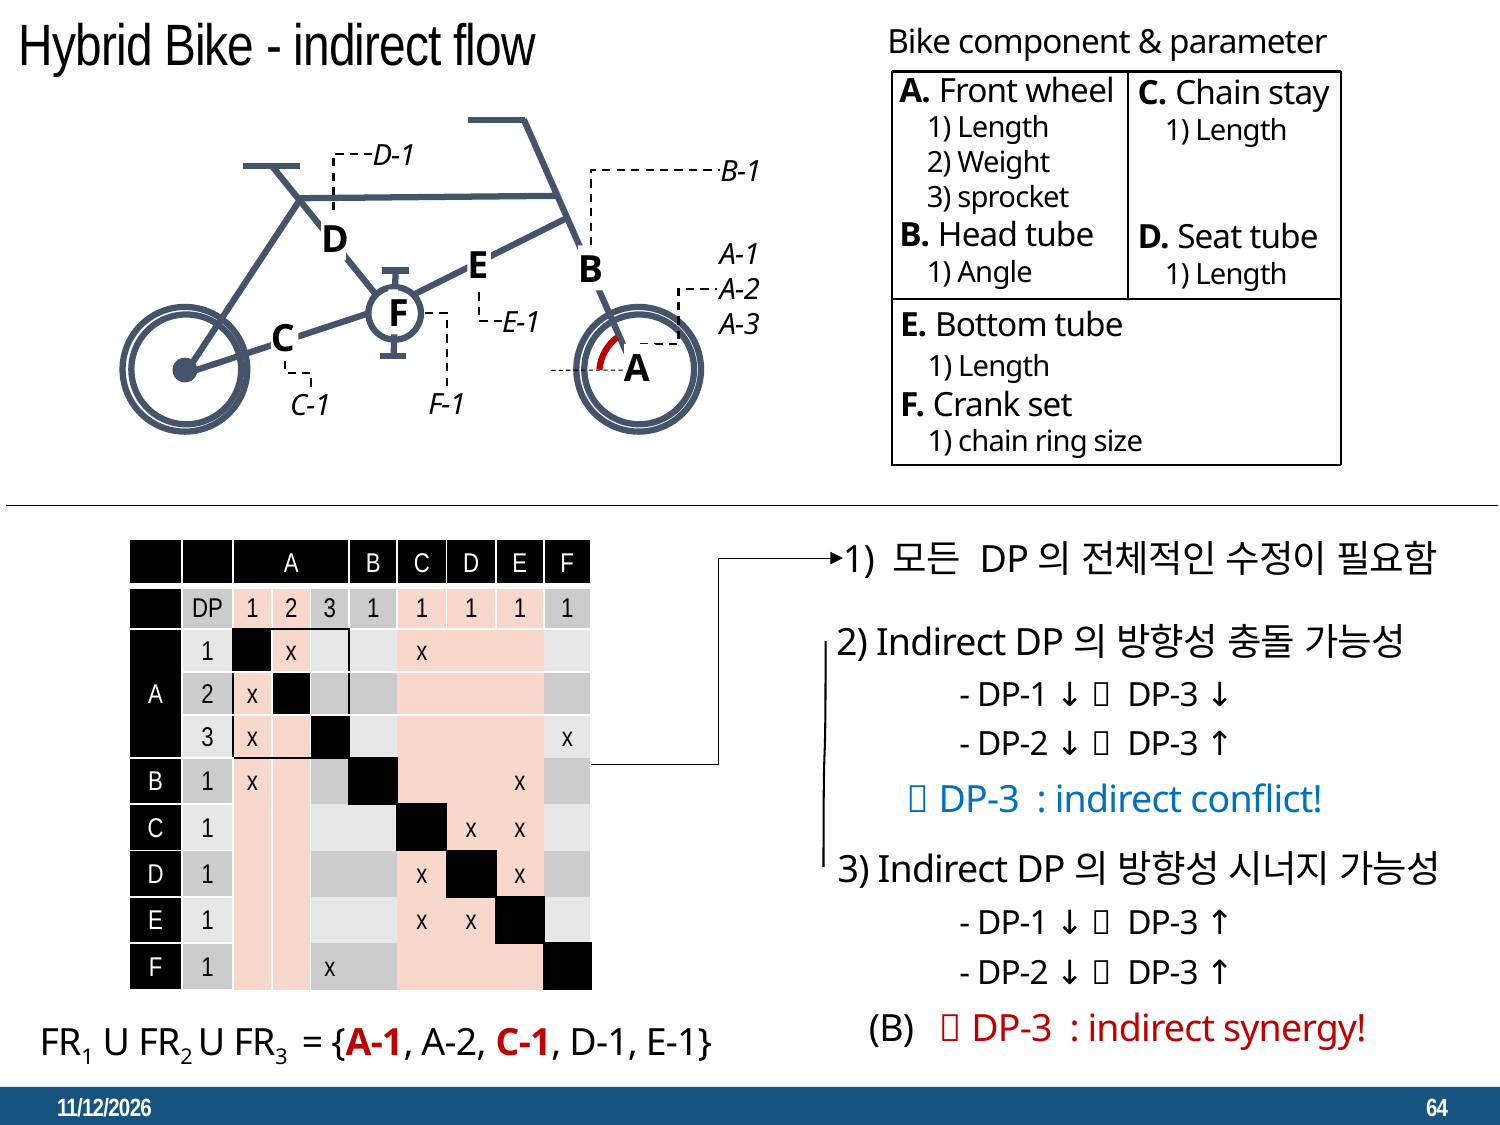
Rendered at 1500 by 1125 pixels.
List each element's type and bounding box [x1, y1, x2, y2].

table_cell [497, 898, 543, 942]
table_cell [130, 944, 181, 989]
table_cell [183, 898, 232, 942]
text_box [959, 901, 1258, 942]
table_cell [183, 944, 232, 989]
table_header [497, 540, 543, 583]
text_box [959, 951, 1258, 992]
table_cell [398, 589, 446, 628]
table_cell [130, 589, 181, 628]
text_box [891, 70, 1367, 466]
table_cell [447, 589, 495, 628]
slide_number [1125, 1086, 1464, 1125]
table_cell [497, 589, 543, 628]
table_cell [273, 673, 310, 714]
table_cell [130, 759, 181, 803]
text_box [122, 119, 763, 432]
table_cell [311, 589, 348, 628]
table_cell [130, 898, 181, 942]
text_box [906, 775, 1323, 821]
text_box [959, 672, 1258, 713]
table_header [447, 540, 495, 583]
table_cell [130, 805, 181, 850]
text_box [868, 1003, 915, 1049]
table_cell [183, 759, 232, 803]
table_header [183, 540, 232, 583]
table_cell [311, 716, 348, 757]
text_box [842, 535, 1439, 581]
text_box [836, 618, 1407, 664]
table_cell [273, 759, 310, 990]
text_box [837, 844, 1442, 890]
table_cell [273, 630, 310, 671]
table_cell [545, 589, 590, 628]
table_cell [234, 673, 271, 714]
table_cell [350, 589, 396, 628]
table_cell [183, 851, 232, 896]
table_cell [130, 630, 181, 757]
table_cell [234, 759, 271, 990]
text_box [39, 1017, 713, 1069]
table_header [234, 540, 348, 583]
table_cell [273, 589, 310, 628]
table_cell [350, 759, 396, 803]
table_cell [273, 716, 310, 757]
table_cell [183, 716, 232, 757]
table_cell [234, 589, 271, 628]
text_box [959, 722, 1258, 763]
table_cell [234, 630, 271, 671]
table_cell [183, 589, 232, 628]
table_cell [350, 673, 590, 714]
text_box [590, 558, 826, 868]
text_box [887, 20, 1329, 61]
table_cell [234, 716, 271, 757]
table_cell [130, 851, 181, 896]
table_header [130, 540, 181, 583]
table_cell [183, 805, 232, 850]
table_cell [183, 673, 232, 714]
table_cell [311, 630, 348, 671]
table_cell [350, 630, 590, 671]
table_header [350, 540, 396, 583]
text_box [3, 0, 807, 91]
slide_number [42, 1086, 380, 1125]
table_cell [447, 851, 495, 896]
table_cell [183, 630, 232, 671]
table_cell [311, 759, 543, 990]
table_cell [545, 944, 590, 989]
table_cell [311, 673, 348, 714]
table_cell [350, 716, 590, 942]
table_cell [398, 805, 446, 850]
text_box [938, 1003, 1367, 1049]
table_header [398, 540, 446, 583]
table_header [545, 540, 590, 583]
